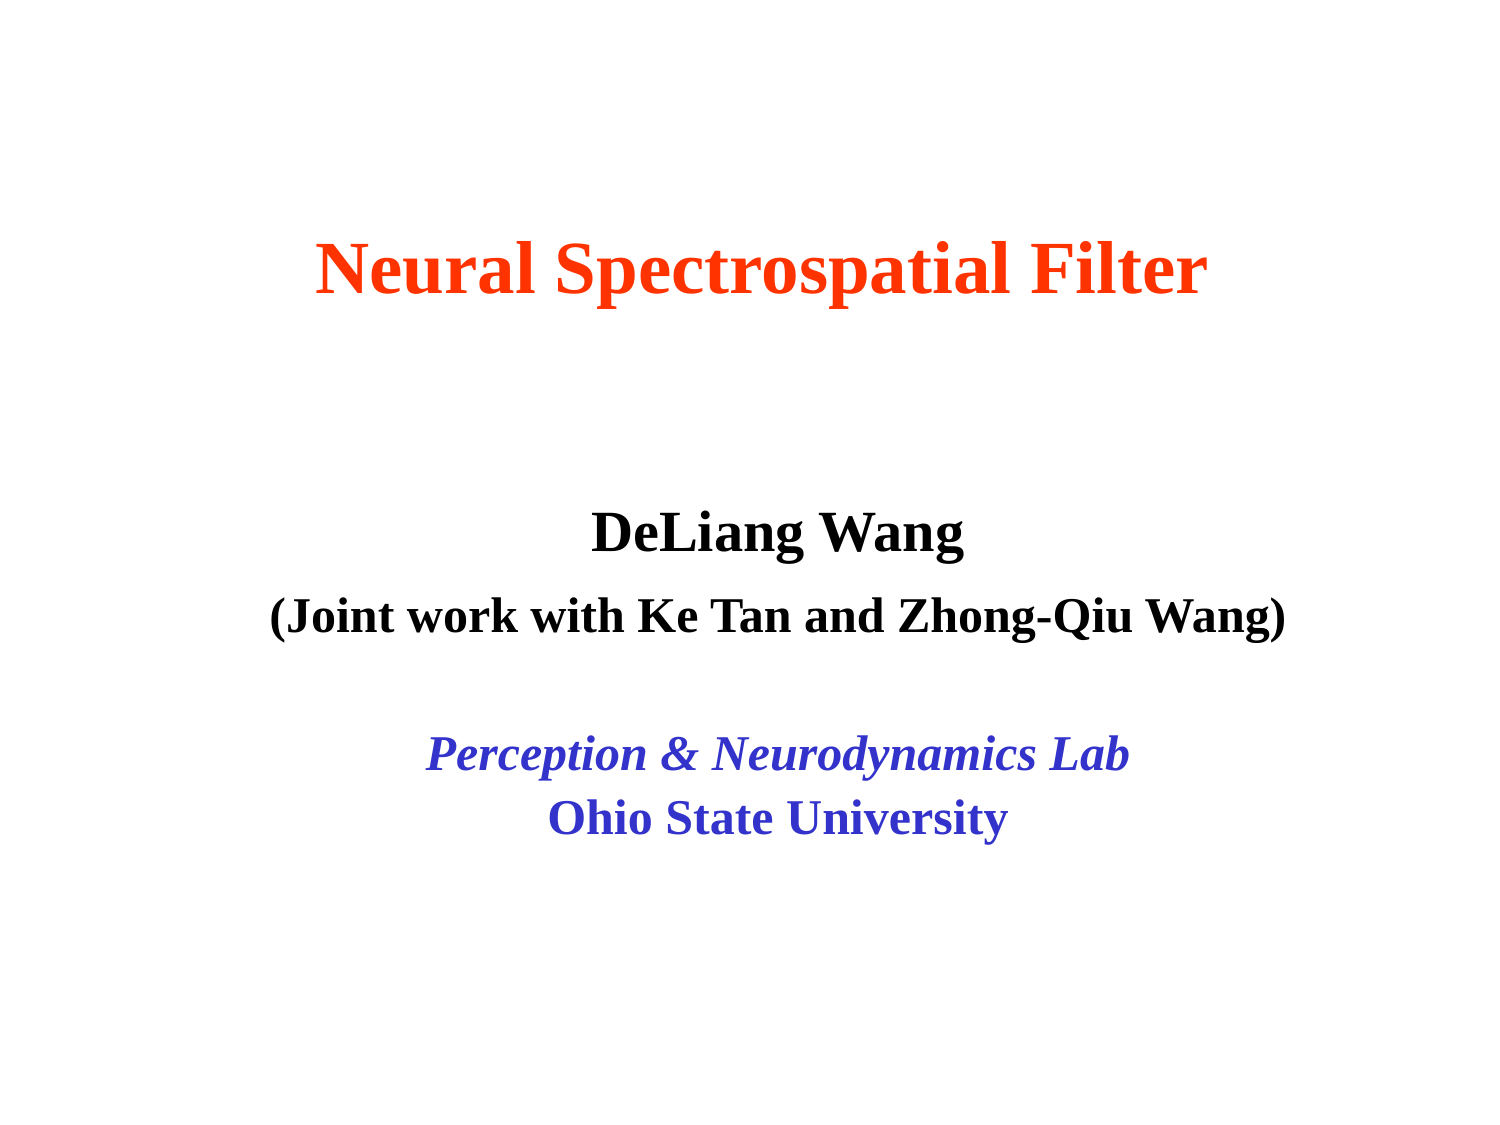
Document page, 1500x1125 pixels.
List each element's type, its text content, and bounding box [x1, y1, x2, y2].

title Neural Spectrospatial Filter [62, 162, 1463, 364]
text_box DeLiang Wang (Joint work with Ke Tan and Zhong-Qiu Wang) Perception & Neurodynamics Lab Ohio State University [171, 493, 1385, 890]
